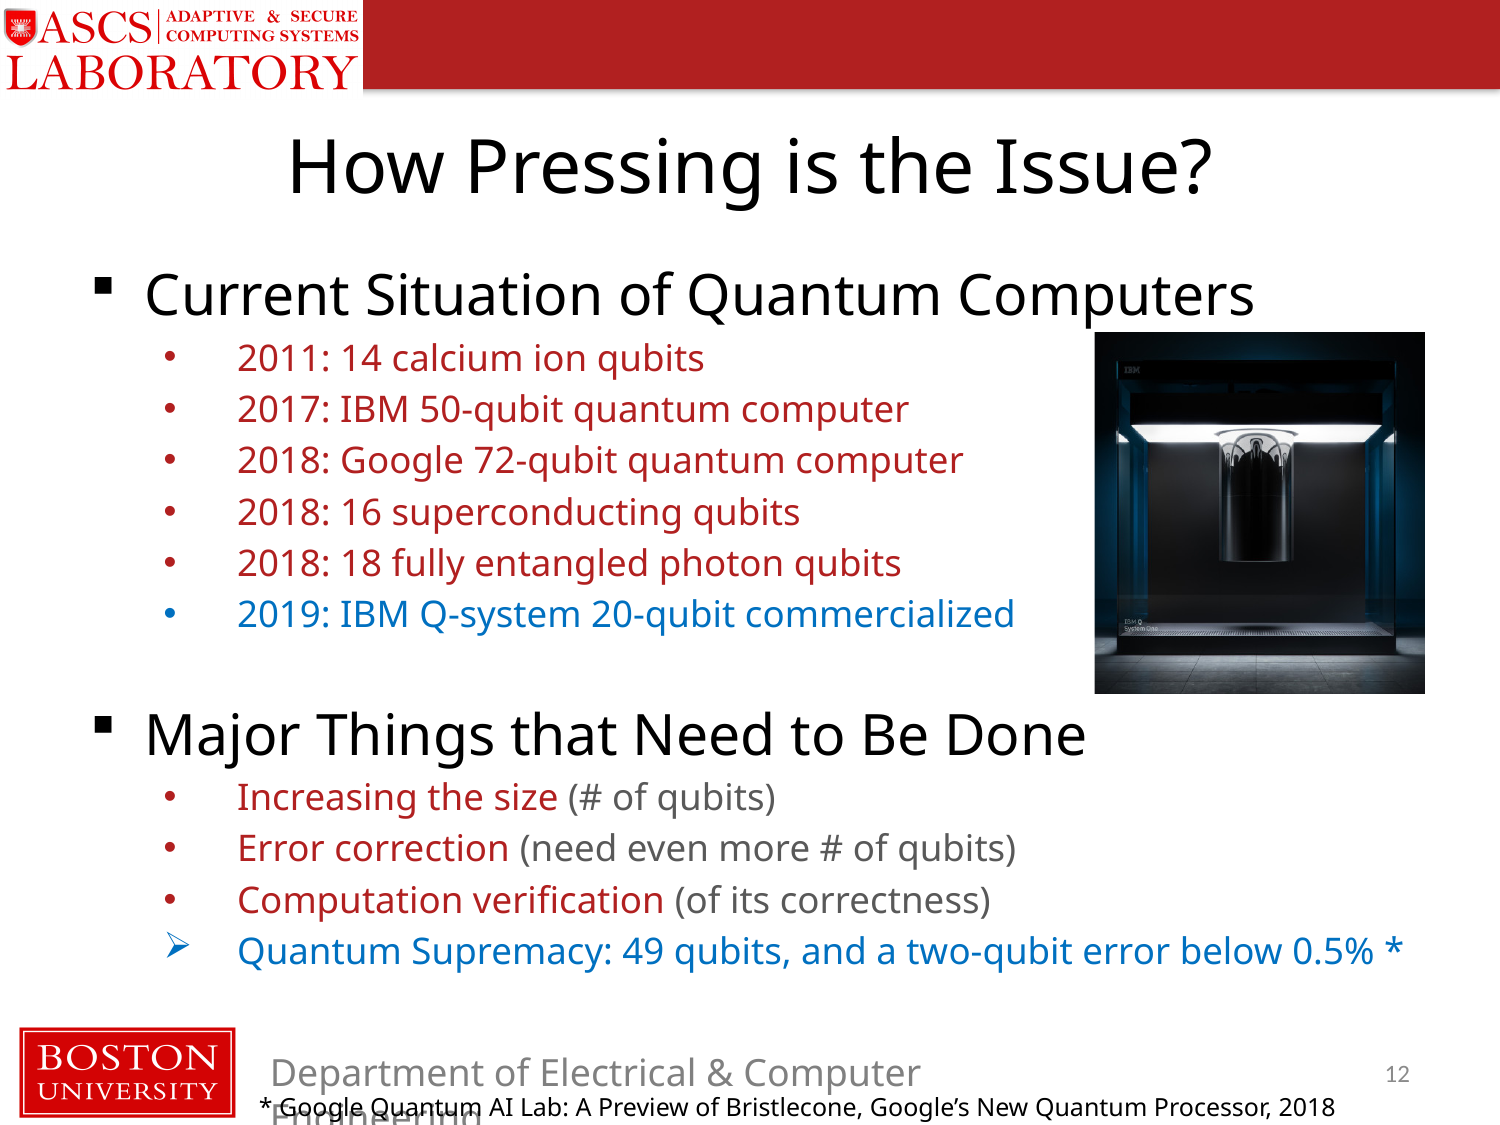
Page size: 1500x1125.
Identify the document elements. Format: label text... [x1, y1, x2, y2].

text_box * Google Quantum AI Lab: A Preview of Bristlecone, Google’s New Quantum Processor, 2018 [244, 1083, 1353, 1125]
picture [19, 1027, 236, 1118]
picture [0, 0, 363, 100]
list Current Situation of Quantum Computers 2011: 14 calcium ion qubits 2017: IBM 50-qubit quantum computer 2018: Google 72-qubit quantum computer 2018: 16 superconducting qubits 2018: 18 fully entangled photon qubits 2019: IBM Q-system 20-qubit commercialized Major Things that Need to Be Done Increasing the size (# of qubits) Error correction (need even more # of qubits) Computation verification (of its correctness) Quantum Supremacy: 49 qubits, and a two-qubit error below 0.5% * [75, 250, 1425, 994]
slide_number 12 [1336, 1042, 1425, 1103]
title How Pressing is the Issue? [75, 107, 1425, 219]
picture [1094, 331, 1426, 694]
